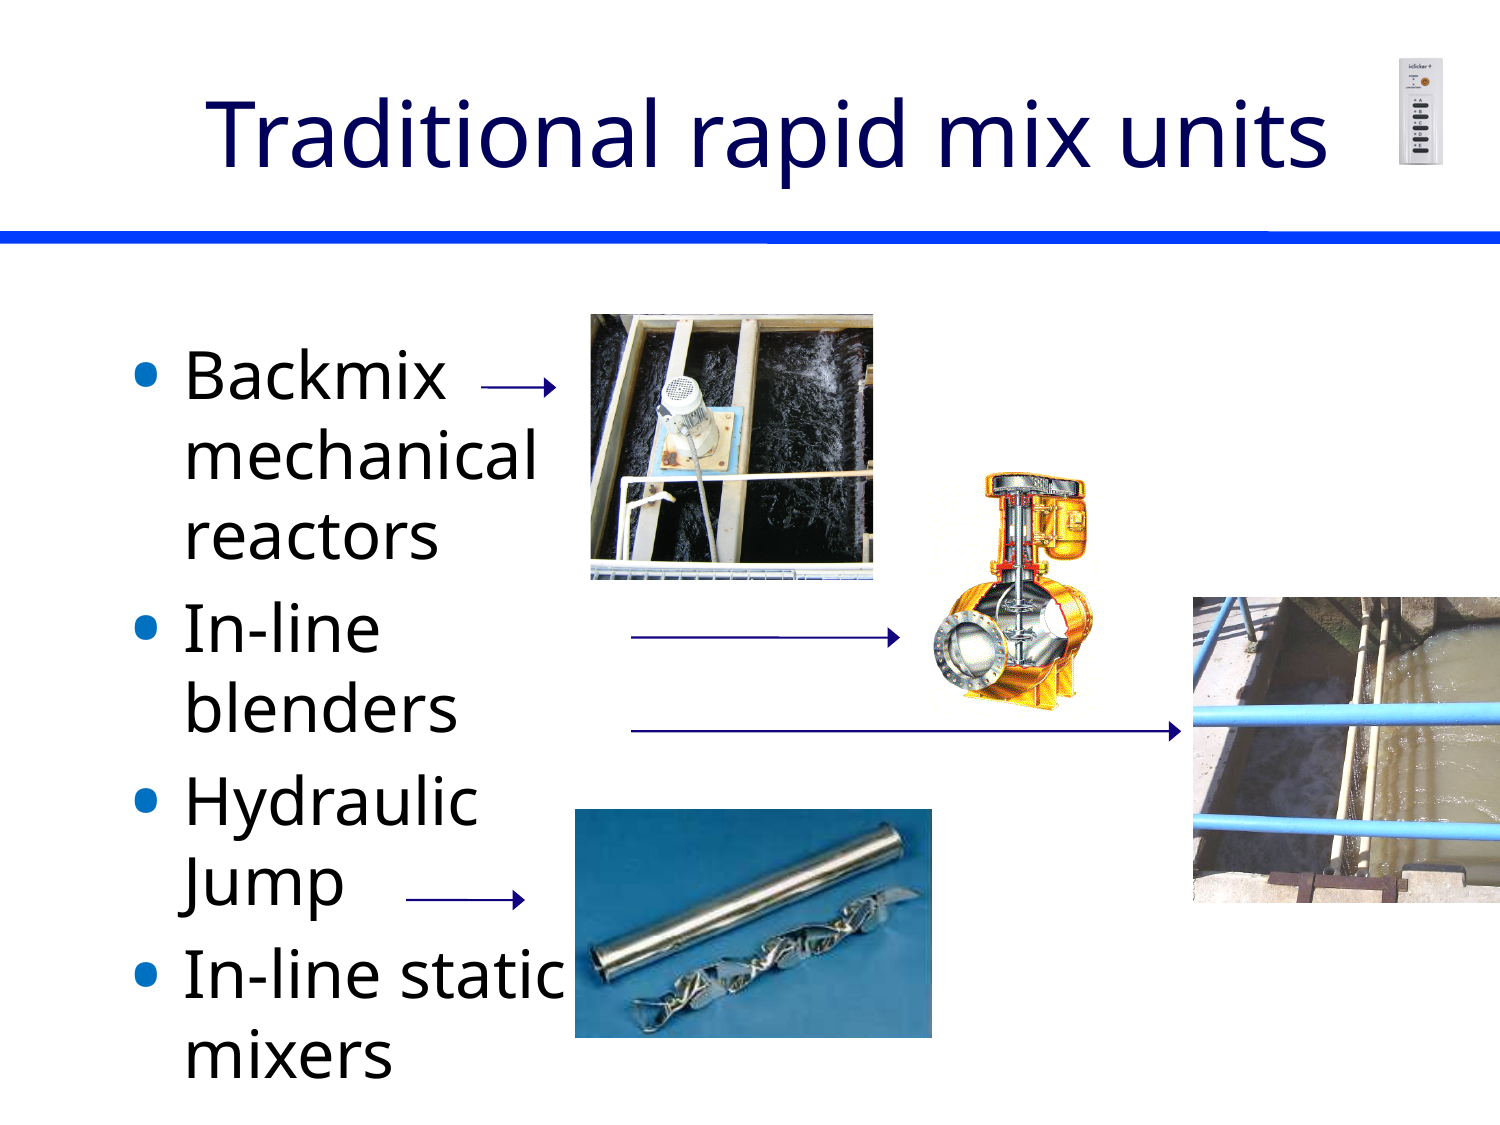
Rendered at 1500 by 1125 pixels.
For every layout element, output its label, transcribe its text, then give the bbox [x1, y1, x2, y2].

list Backmix mechanical reactors In-line blenders Hydraulic Jump In-line static mixers [112, 324, 400, 1001]
picture [1399, 57, 1443, 165]
title Traditional rapid mix units [75, 37, 1463, 225]
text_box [405, 314, 1500, 1038]
